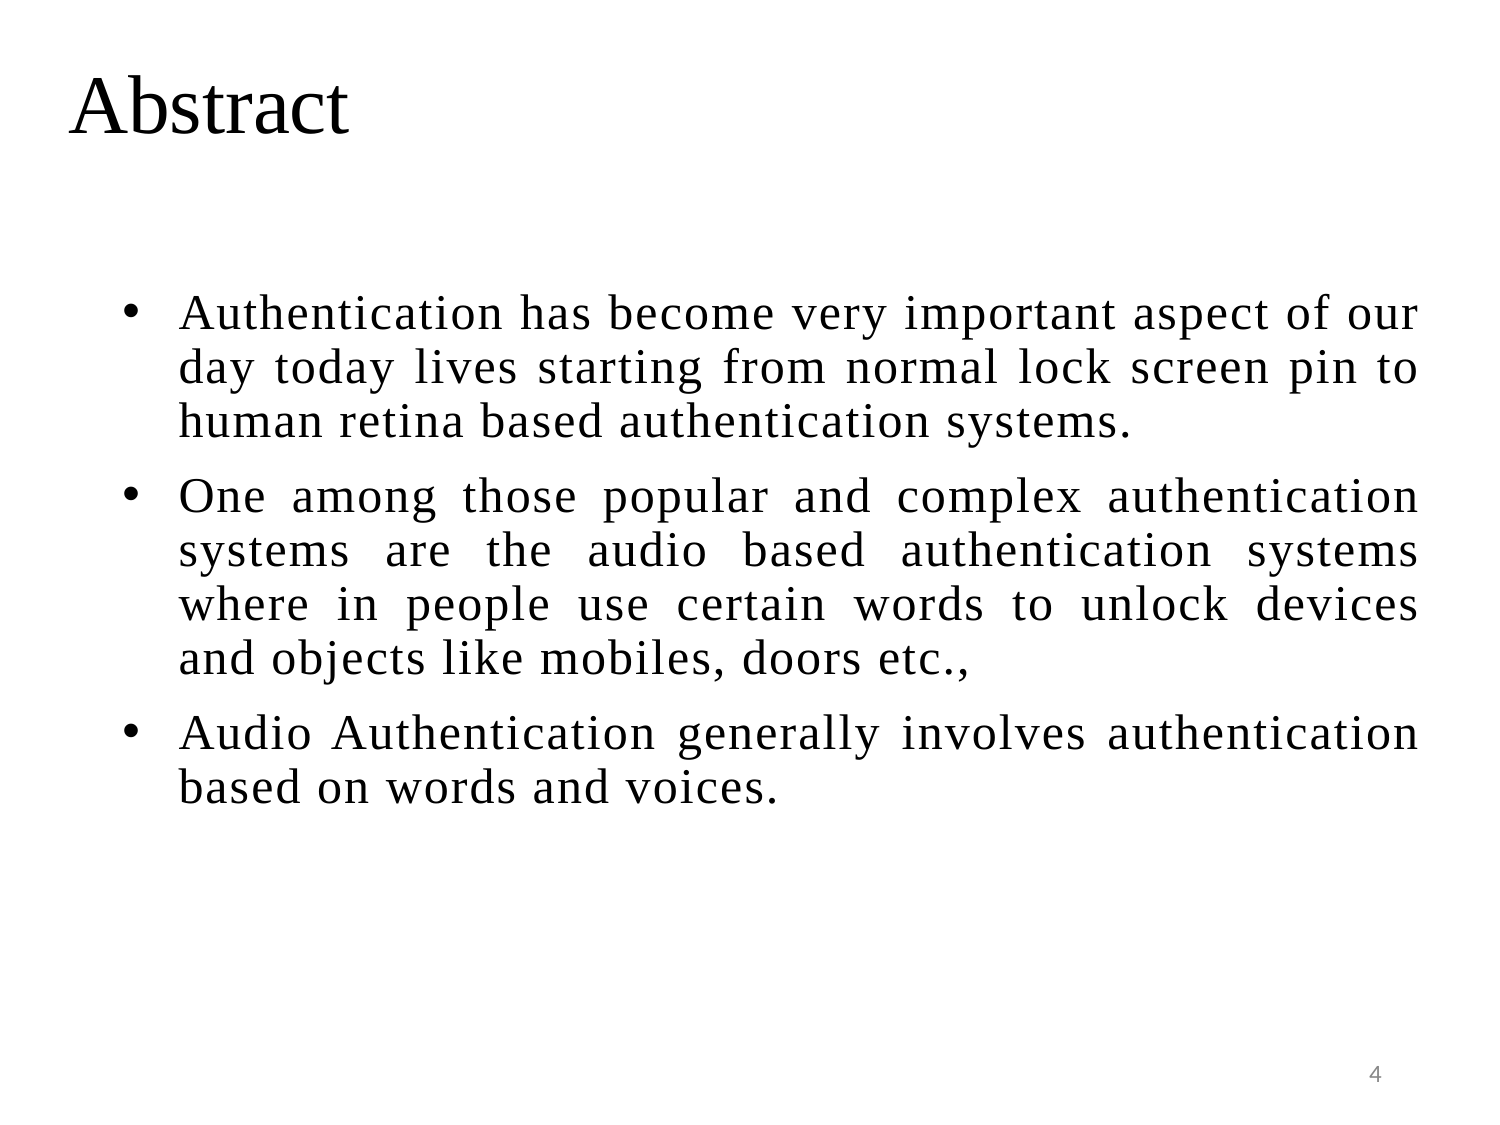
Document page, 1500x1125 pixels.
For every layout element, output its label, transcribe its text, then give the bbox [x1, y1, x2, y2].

title Abstract [53, 42, 1376, 172]
list Authentication has become very important aspect of our day today lives starting from normal lock screen pin to human retina based authentication systems. One among those popular and complex authentication systems are the audio based authentication systems where in people use certain words to unlock devices and objects like mobiles, doors etc., Audio Authentication generally involves authentication based on words and voices. [88, 278, 1437, 1100]
slide_number 4 [1059, 1042, 1397, 1103]
